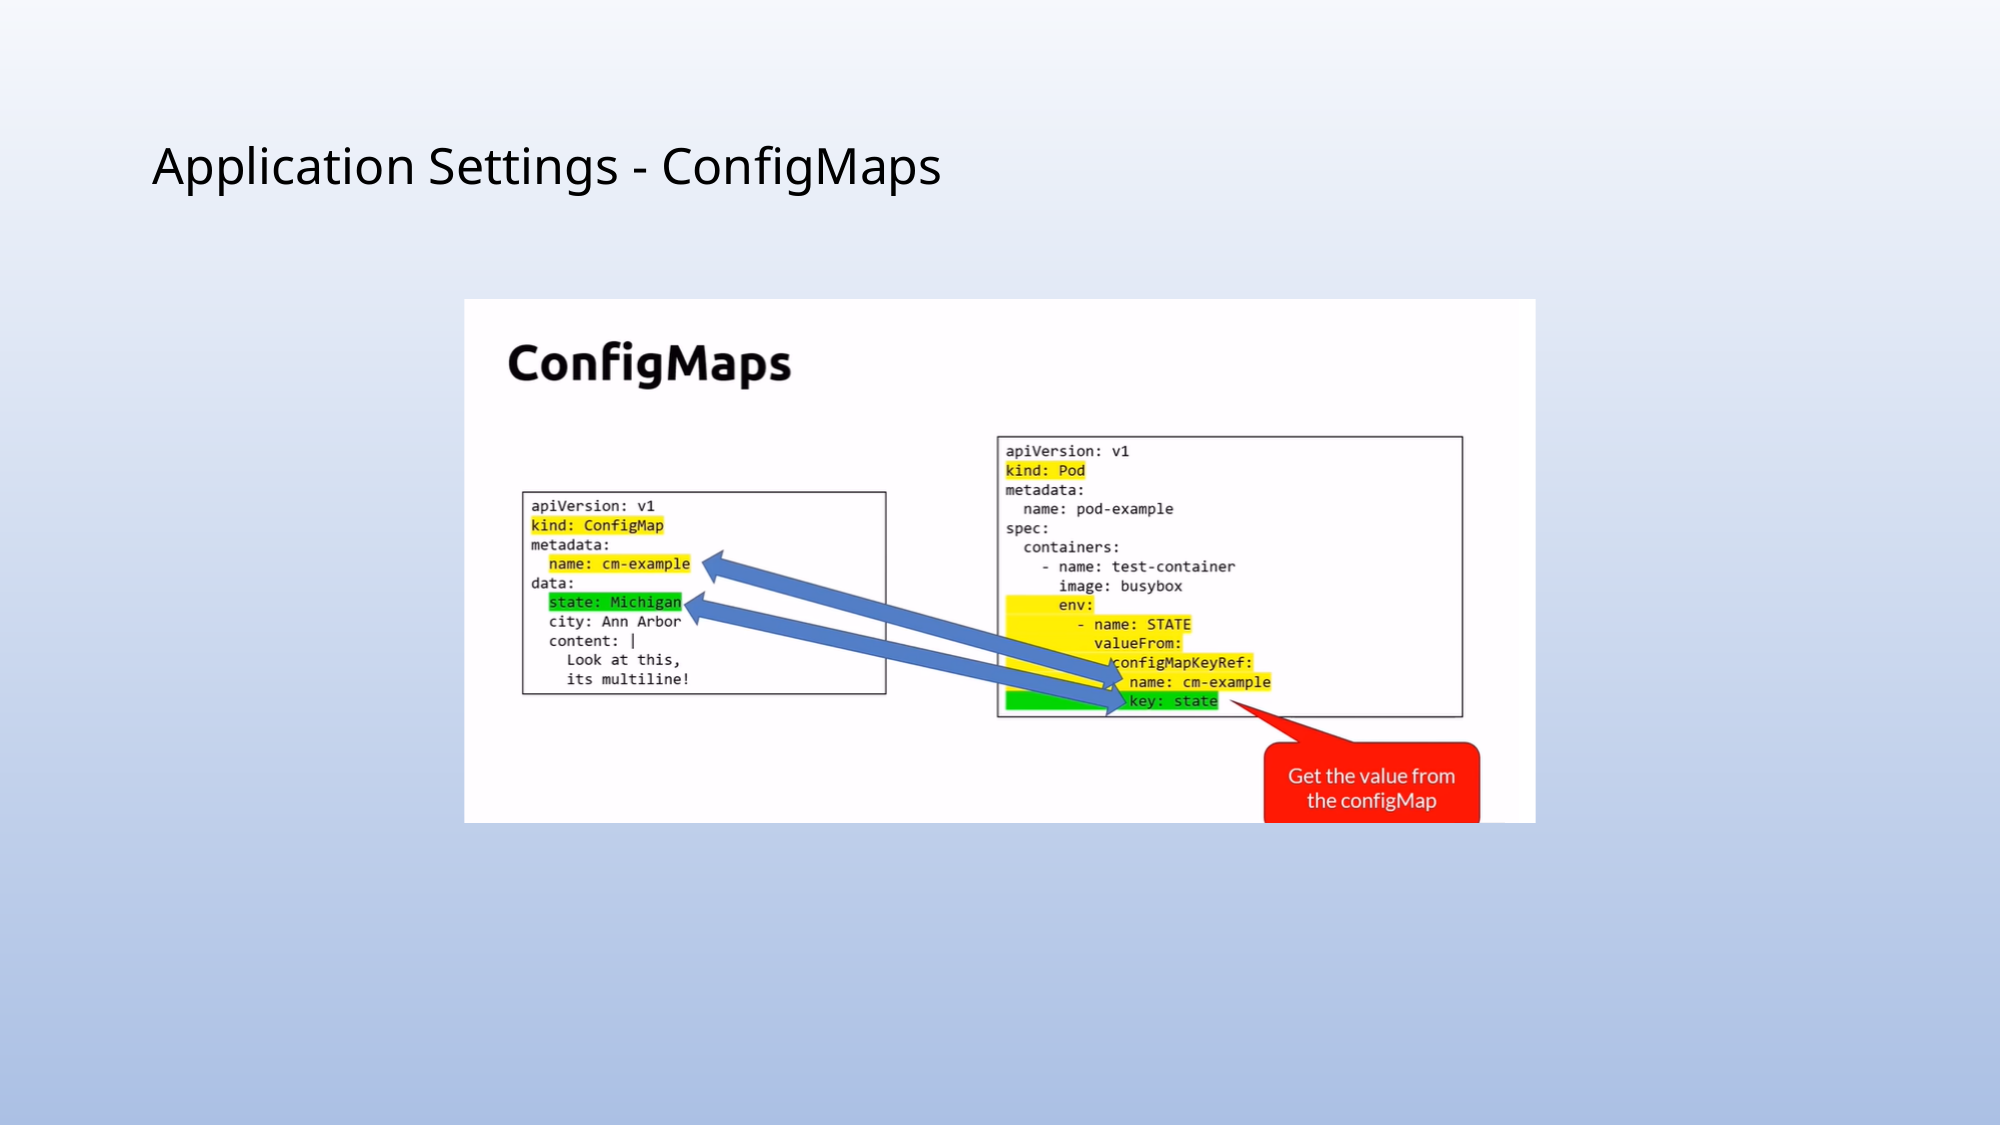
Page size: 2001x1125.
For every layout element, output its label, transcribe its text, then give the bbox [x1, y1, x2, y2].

title Application Settings - ConfigMaps [137, 59, 1863, 278]
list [464, 299, 1536, 823]
